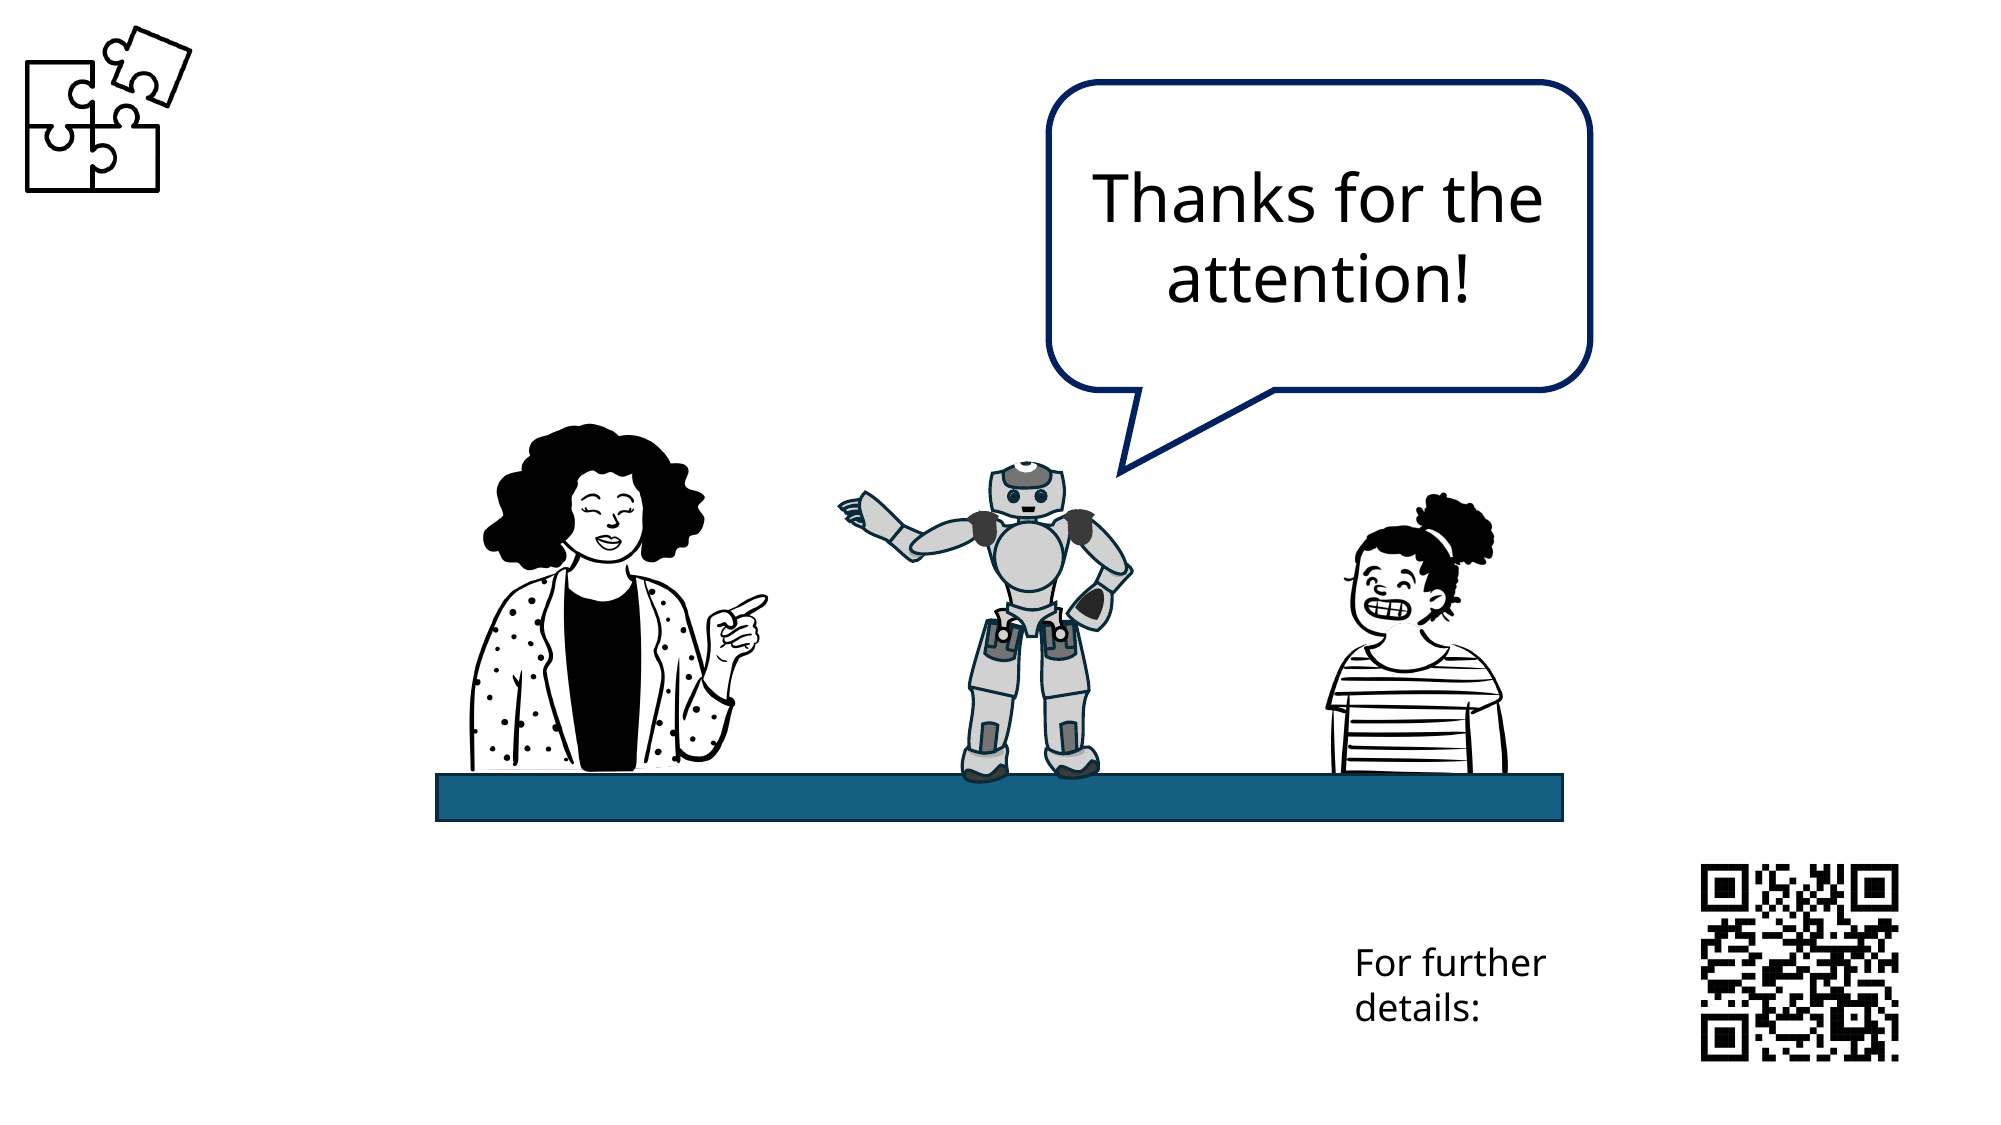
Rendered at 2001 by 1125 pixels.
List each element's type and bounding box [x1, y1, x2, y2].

picture [0, 0, 217, 220]
text_box [1339, 931, 1674, 1037]
list [1691, 853, 1907, 1070]
text_box [436, 80, 1592, 821]
